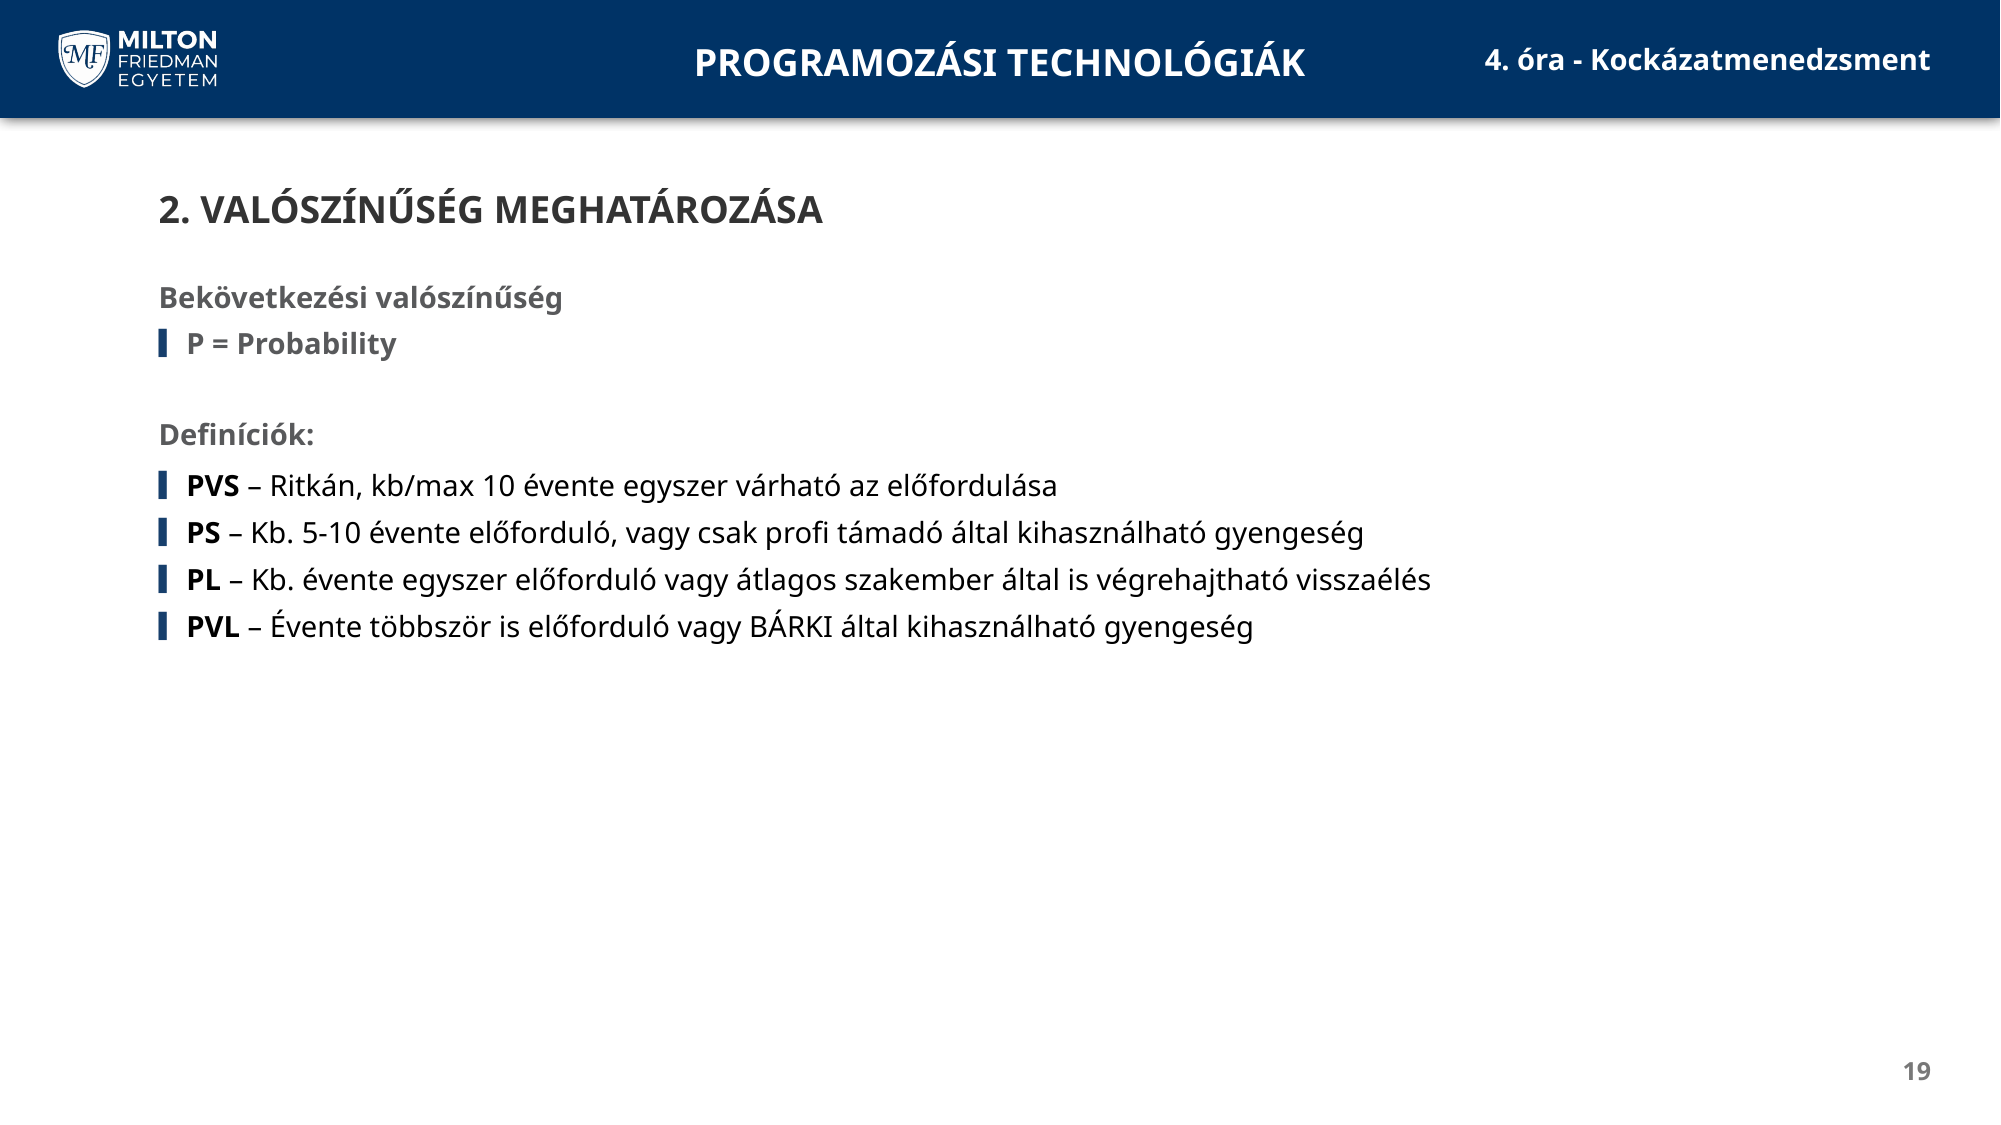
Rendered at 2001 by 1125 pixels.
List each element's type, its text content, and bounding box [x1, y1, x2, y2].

slide_number 18 [1496, 1042, 1947, 1103]
text_box 4. óra - Kockázatmenedzsment [1405, 33, 1947, 84]
text_box PROGRAMOZÁSI TECHNOLÓGIÁK [608, 31, 1392, 92]
text_box 2. VALÓSZÍNŰSÉG MEGHATÁROZÁSA [143, 179, 1392, 239]
picture [58, 29, 218, 89]
text_box [0, 0, 2000, 120]
text_box Bekövetkezési valószínűség P = Probability Definíciók: PVS – Ritkán, kb/max 10 évente egyszer várható az előfordulása PS – Kb. 5-10 évente előforduló, vagy csak profi támadó által kihasználható gyengeség PL – Kb. évente egyszer előforduló vagy átlagos szakember által is végrehajtható visszaélés PVL – Évente többször is előforduló vagy BÁRKI által kihasználható gyengeség [143, 272, 1947, 1043]
